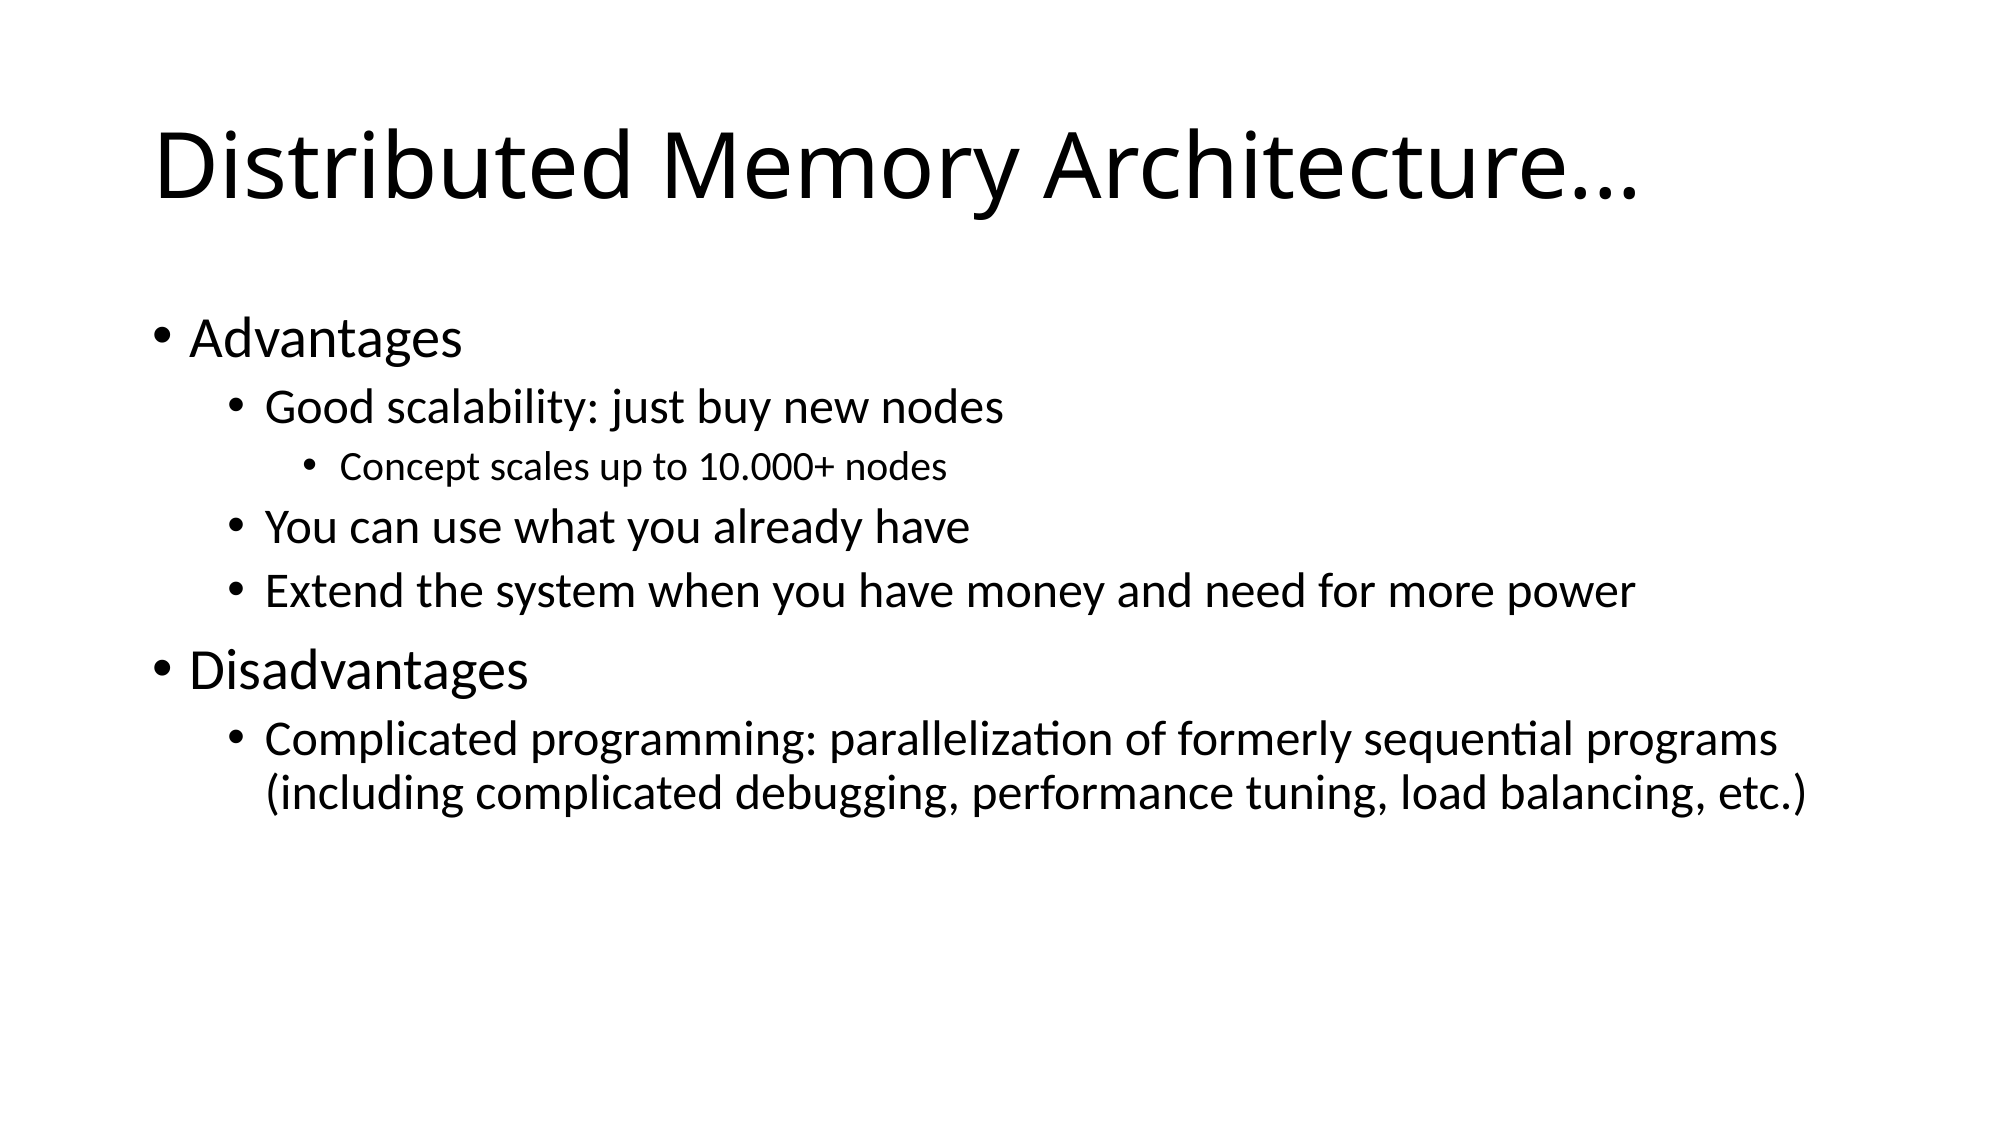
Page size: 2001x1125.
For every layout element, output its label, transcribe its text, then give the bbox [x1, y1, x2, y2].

title Distributed Memory Architecture... [137, 59, 1863, 278]
list Advantages Good scalability: just buy new nodes Concept scales up to 10.000+ nodes You can use what you already have Extend the system when you have money and need for more power Disadvantages Complicated programming: parallelization of formerly sequential programs (including complicated debugging, performance tuning, load balancing, etc.) [137, 299, 1863, 1014]
